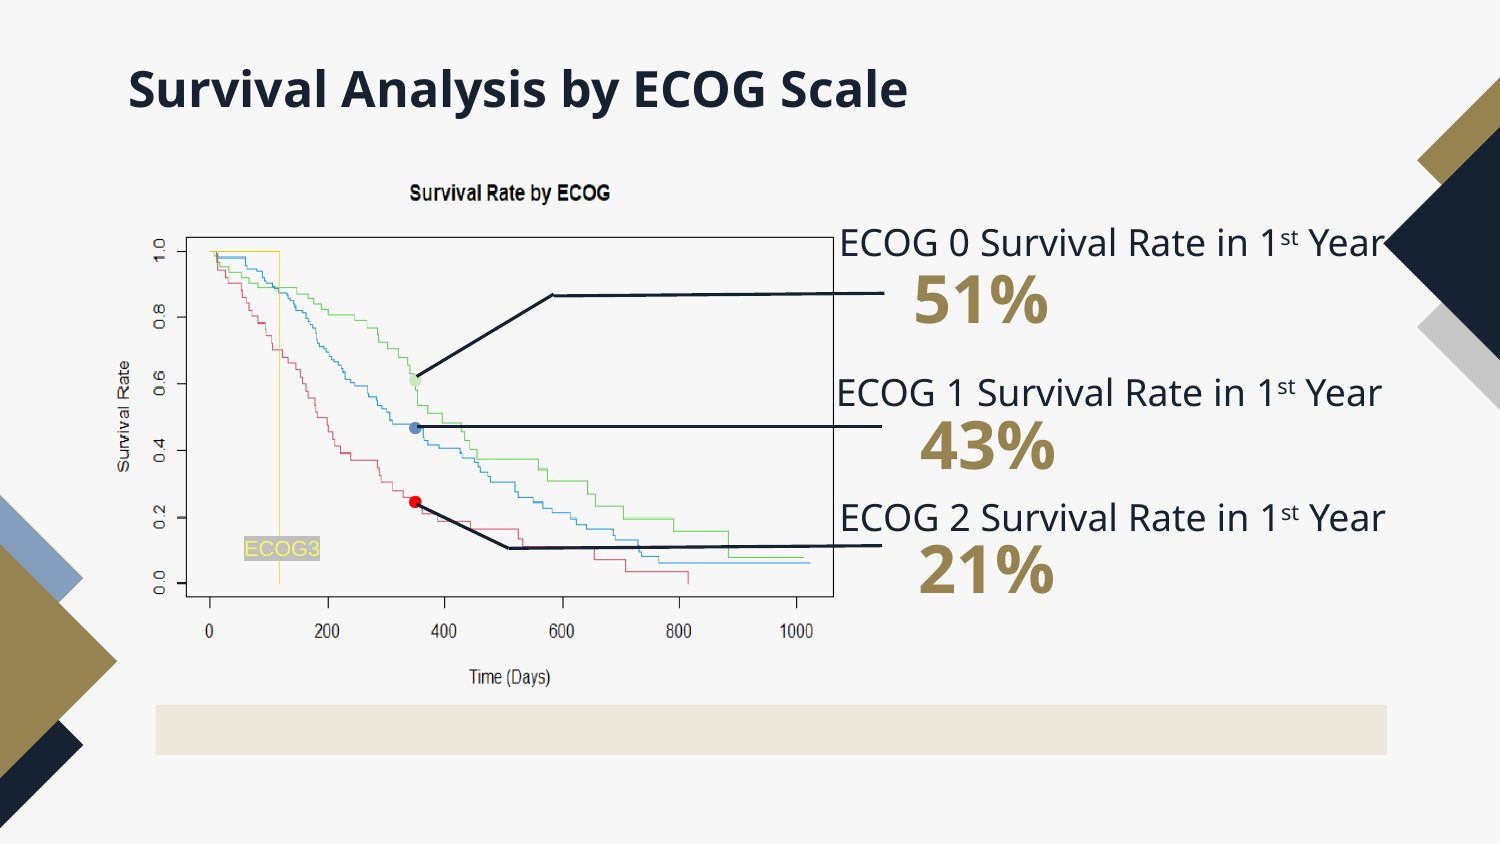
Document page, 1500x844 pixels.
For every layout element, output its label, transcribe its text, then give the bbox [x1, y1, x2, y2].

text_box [508, 545, 883, 549]
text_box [553, 293, 885, 297]
text_box 51% [898, 272, 1065, 344]
text_box ECOG 2 Survival Rate in 1st Year [861, 486, 1401, 547]
text_box [155, 704, 1387, 756]
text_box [416, 293, 554, 377]
picture [112, 161, 857, 697]
text_box 43% [905, 421, 1072, 486]
text_box ECOG 0 Survival Rate in 1st Year [861, 211, 1401, 272]
text_box 21% [903, 547, 1070, 615]
title Survival Analysis by ECOG Scale [113, 42, 1363, 188]
text_box ECOG 1 Survival Rate in 1st Year [861, 361, 1398, 421]
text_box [416, 503, 509, 549]
